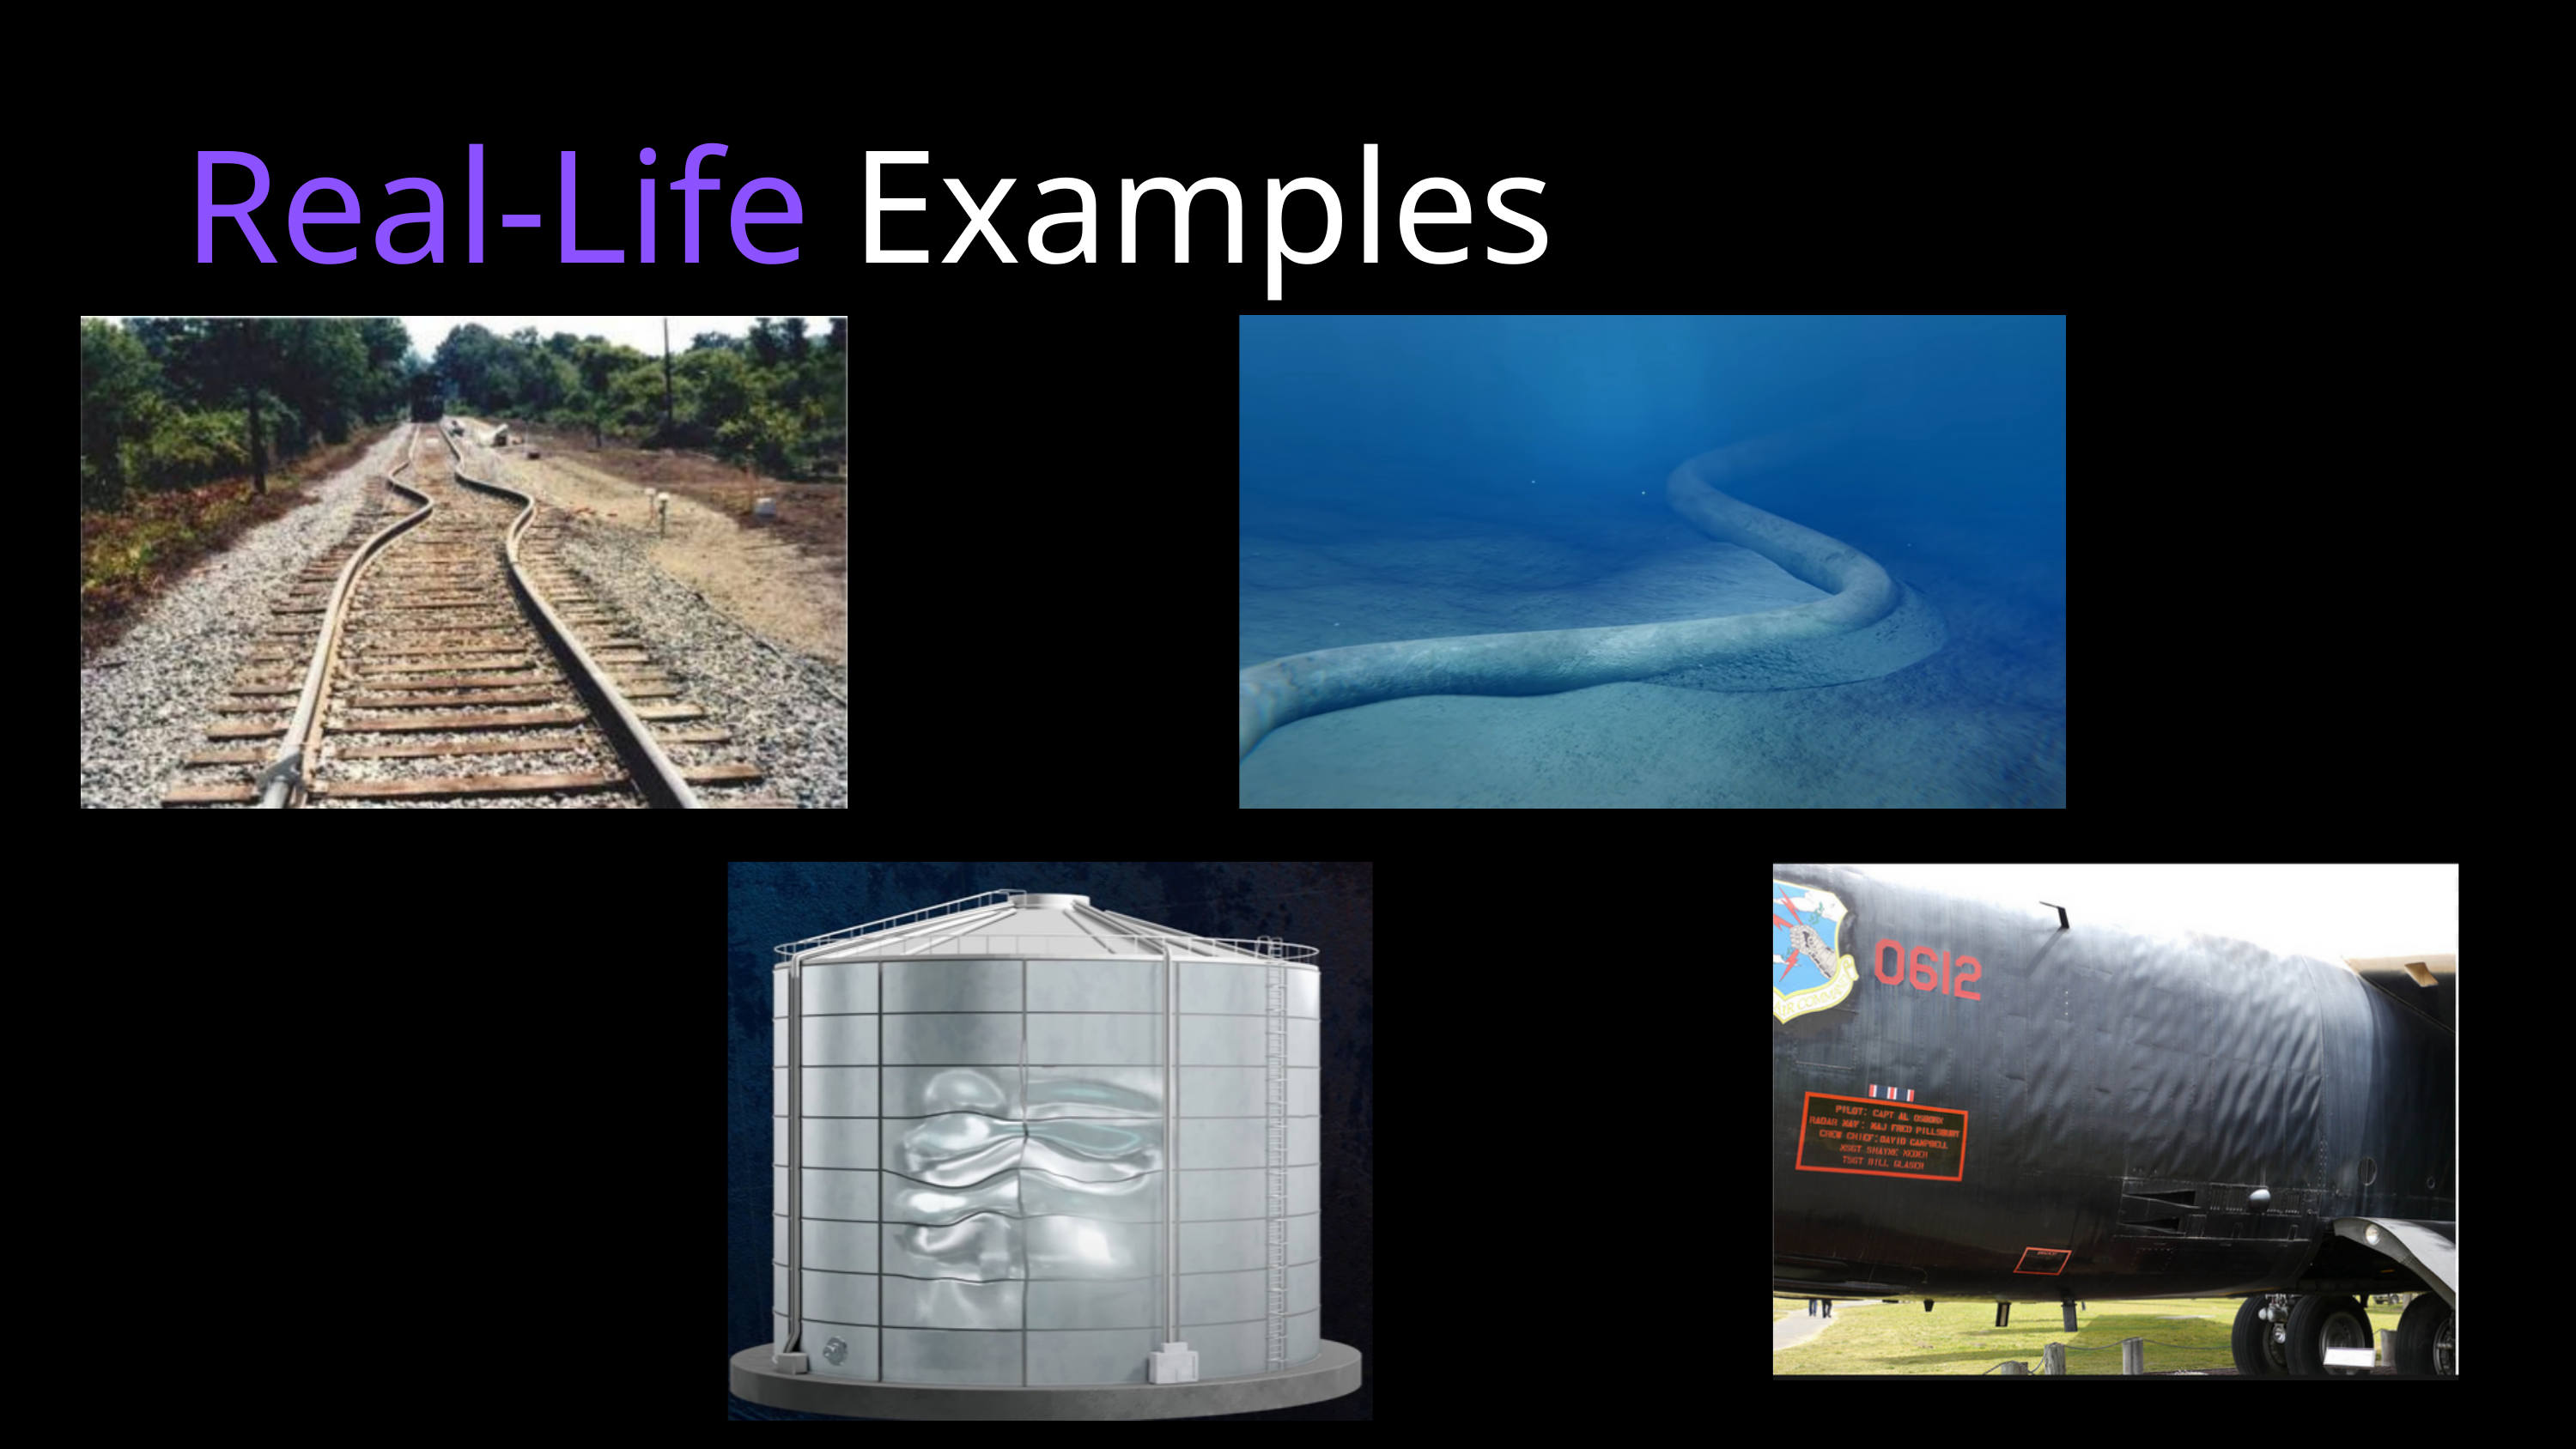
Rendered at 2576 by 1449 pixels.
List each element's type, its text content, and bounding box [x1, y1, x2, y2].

text_box [727, 862, 1373, 1421]
text_box [81, 316, 848, 809]
text_box Real-Life Examples [144, 75, 1594, 294]
text_box [1772, 862, 2459, 1380]
text_box [1239, 315, 2066, 809]
